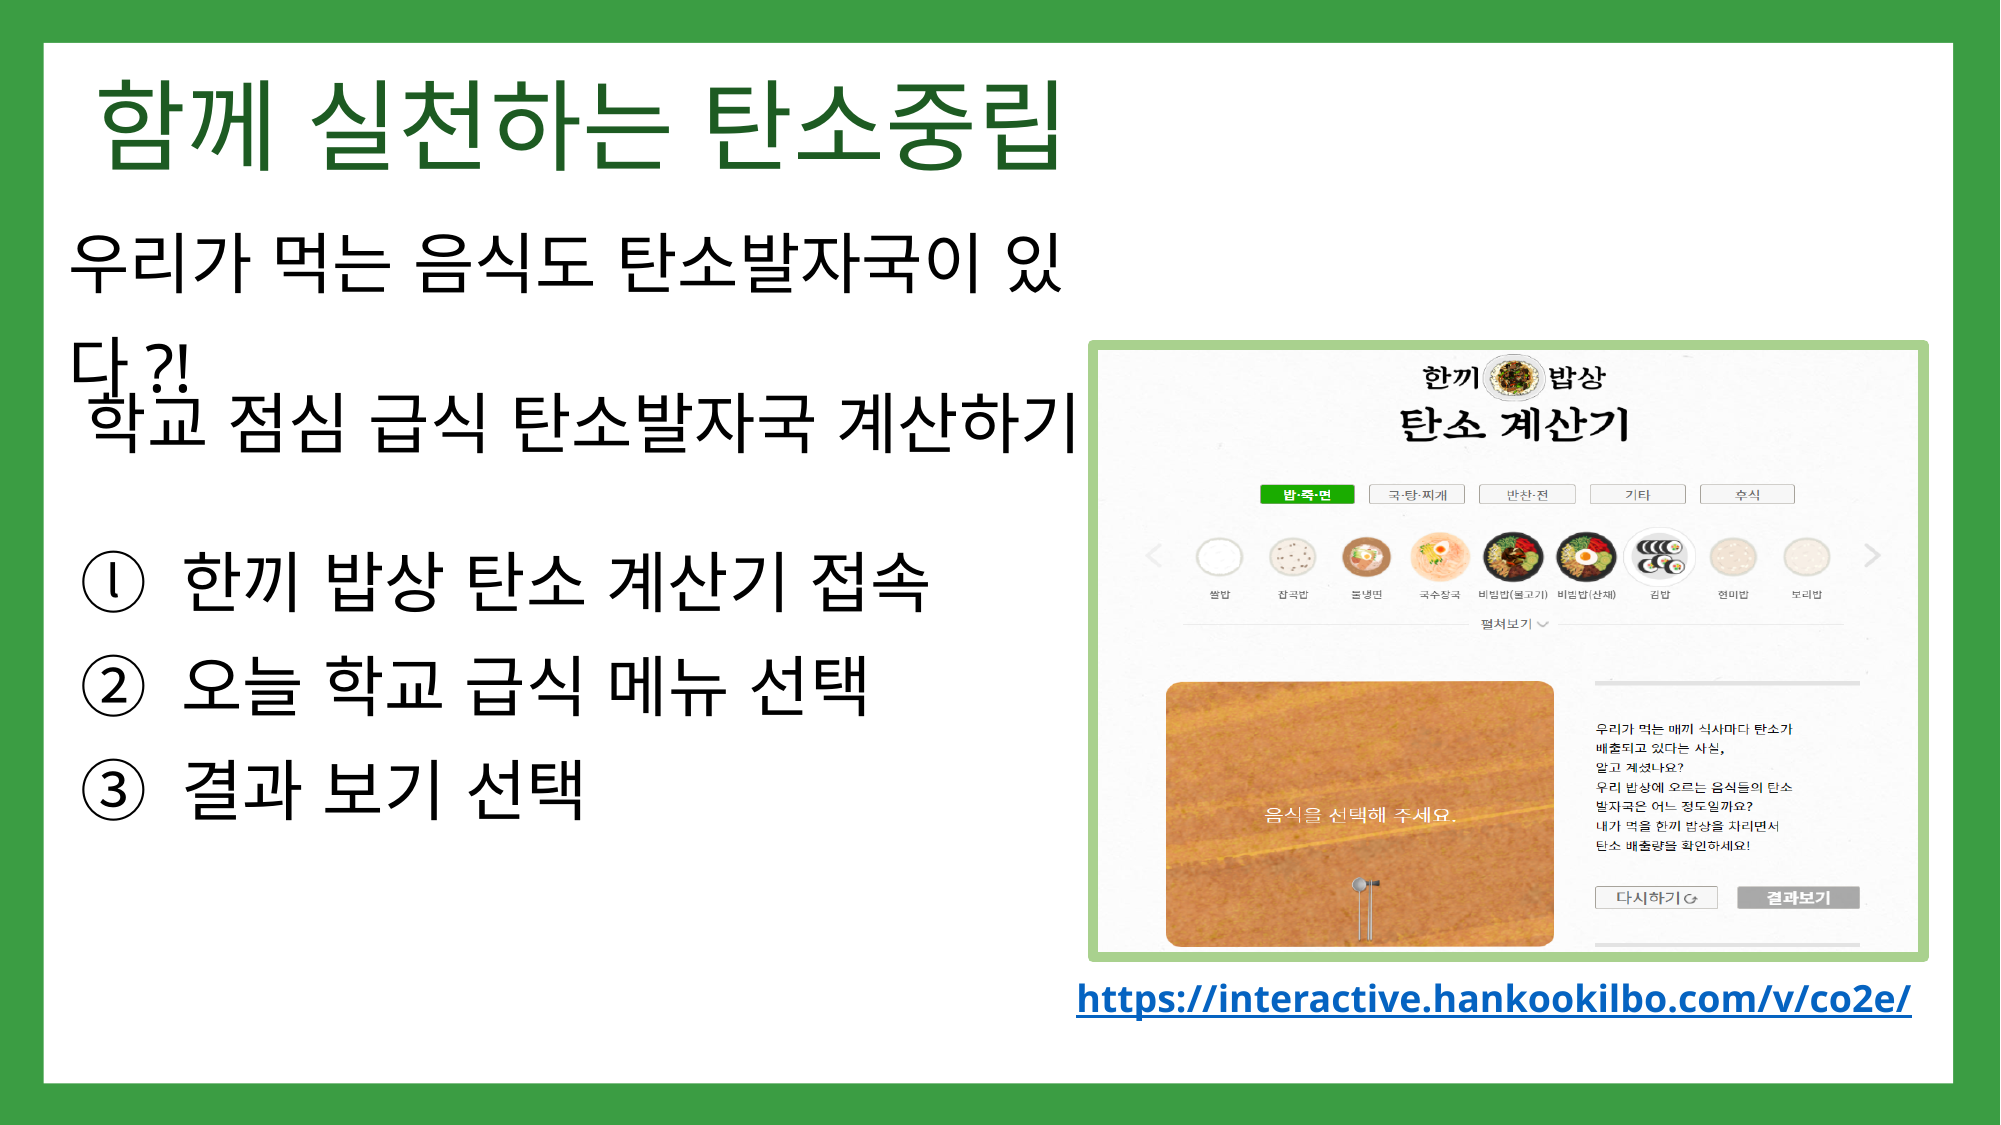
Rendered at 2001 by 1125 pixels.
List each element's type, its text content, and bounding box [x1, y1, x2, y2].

text_box https://interactive.hankookilbo.com/v/co2e/ [1052, 967, 1927, 1034]
text_box 우리가 먹는 음식도 탄소발자국이 있다?! [53, 190, 1183, 413]
text_box ⓛ 한끼 밥상 탄소 계산기 접속 ② 오늘 학교 급식 메뉴 선택 ③ 결과 보기 선택 [65, 509, 967, 837]
text_box 학교 점심 급식 탄소발자국 계산하기 [70, 413, 1098, 469]
text_box 함께 실천하는 탄소중립 [79, 55, 1880, 191]
picture [1098, 350, 1919, 953]
